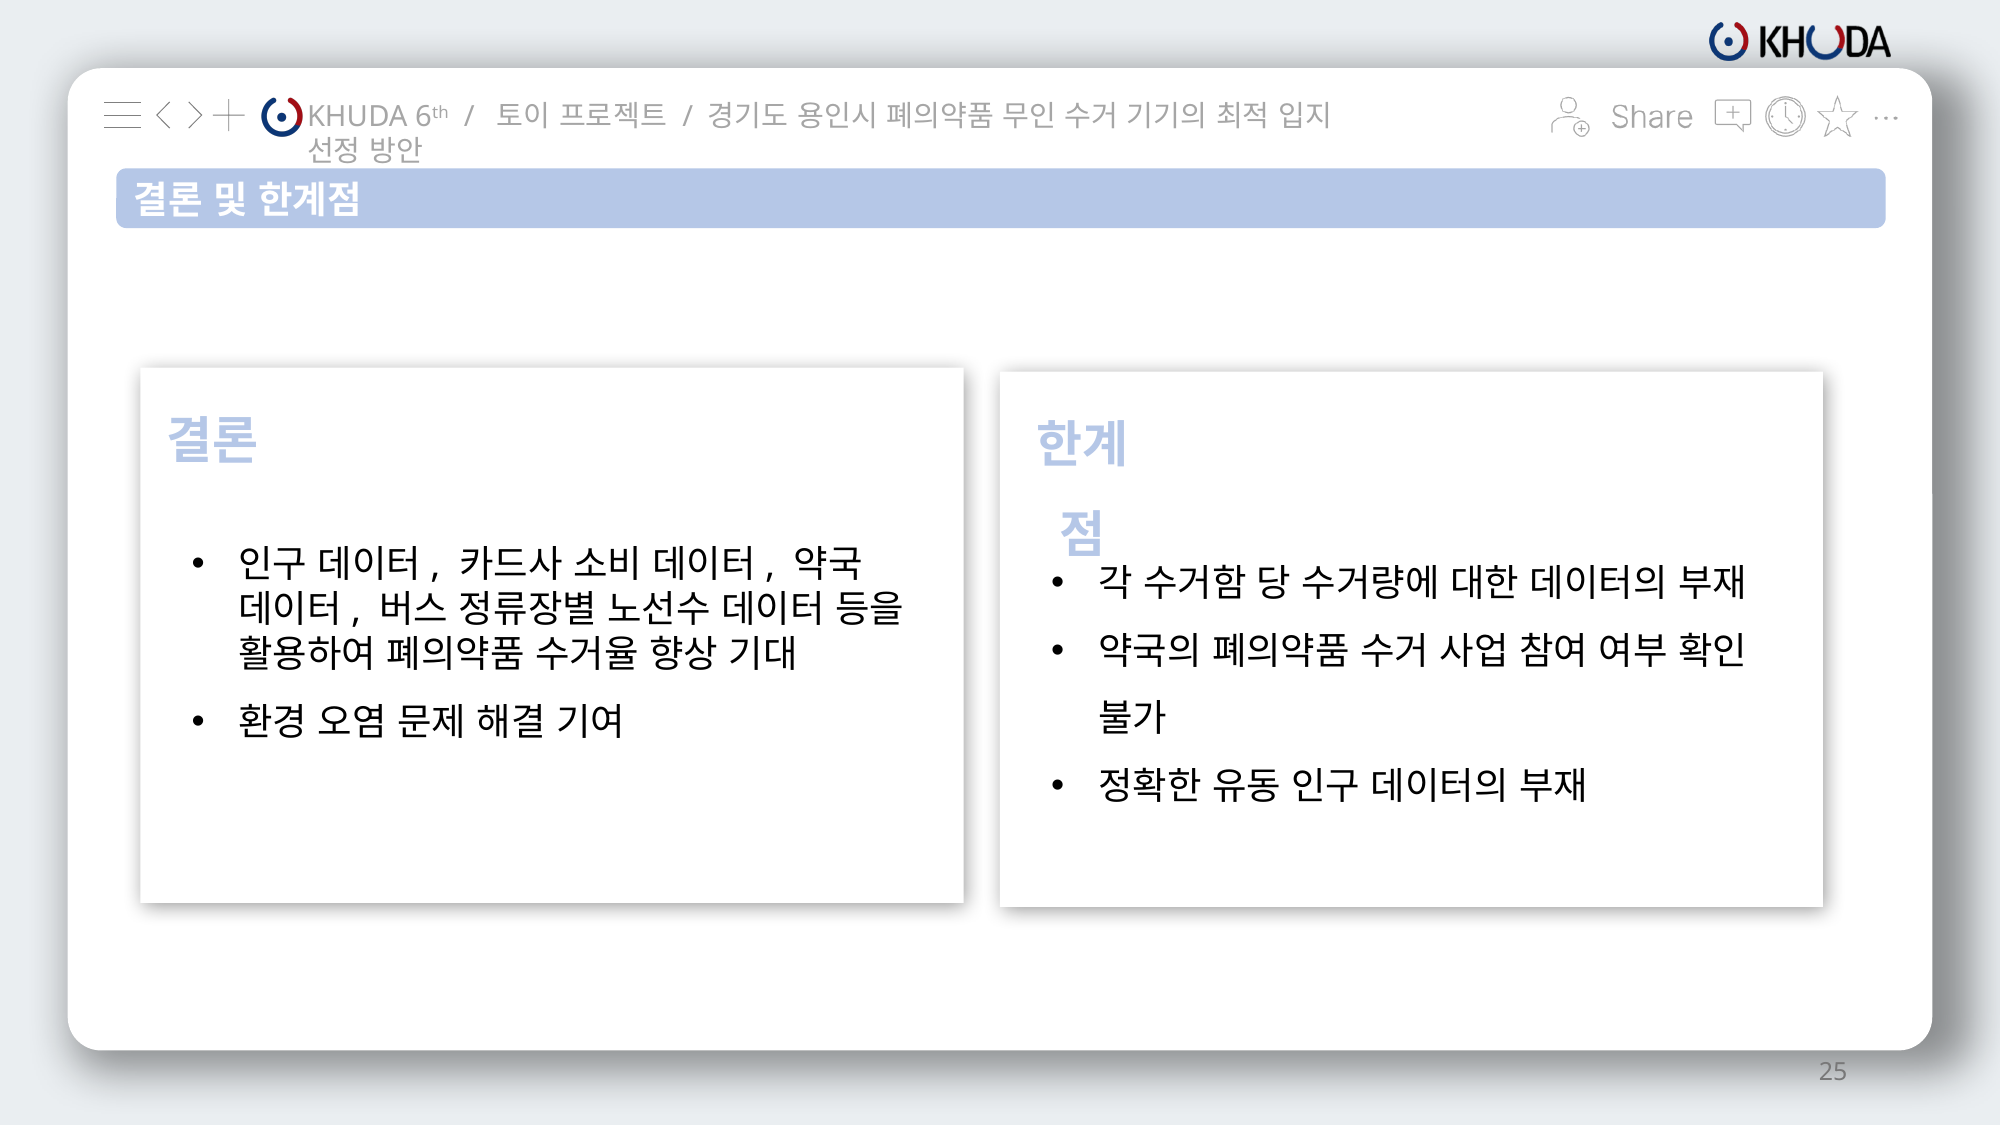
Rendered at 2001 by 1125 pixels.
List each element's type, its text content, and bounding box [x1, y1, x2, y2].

text_box [998, 370, 1825, 908]
text_box [139, 366, 965, 905]
slide_number 25 [1412, 1042, 1863, 1103]
text_box [66, 66, 1934, 1053]
text_box 결론 [140, 371, 286, 476]
text_box 결론 및 한계점 [114, 166, 1888, 230]
text_box 각 수거함 당 수거량에 대한 데이터의 부재 약국의 폐의약품 수거 사업 참여 여부 확인 불가 정확한 유동 인구 데이터의 부재 [1036, 529, 1800, 815]
text_box 한계점 [999, 374, 1166, 570]
text_box KHUDA 6th / 토이 프로젝트 / 경기도 용인시 폐의약품 무인 수거 기기의 최적 입지 선정 방안 [292, 90, 1384, 175]
picture [260, 95, 304, 139]
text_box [103, 101, 141, 129]
picture [1544, 73, 1923, 156]
picture [1708, 22, 1892, 61]
text_box 인구 데이터, 카드사 소비 데이터, 약국 데이터, 버스 정류장별 노선수 데이터 등을 활용하여 폐의약품 수거율 향상 기대 환경 오염 문제 해결 기여 [176, 532, 922, 750]
